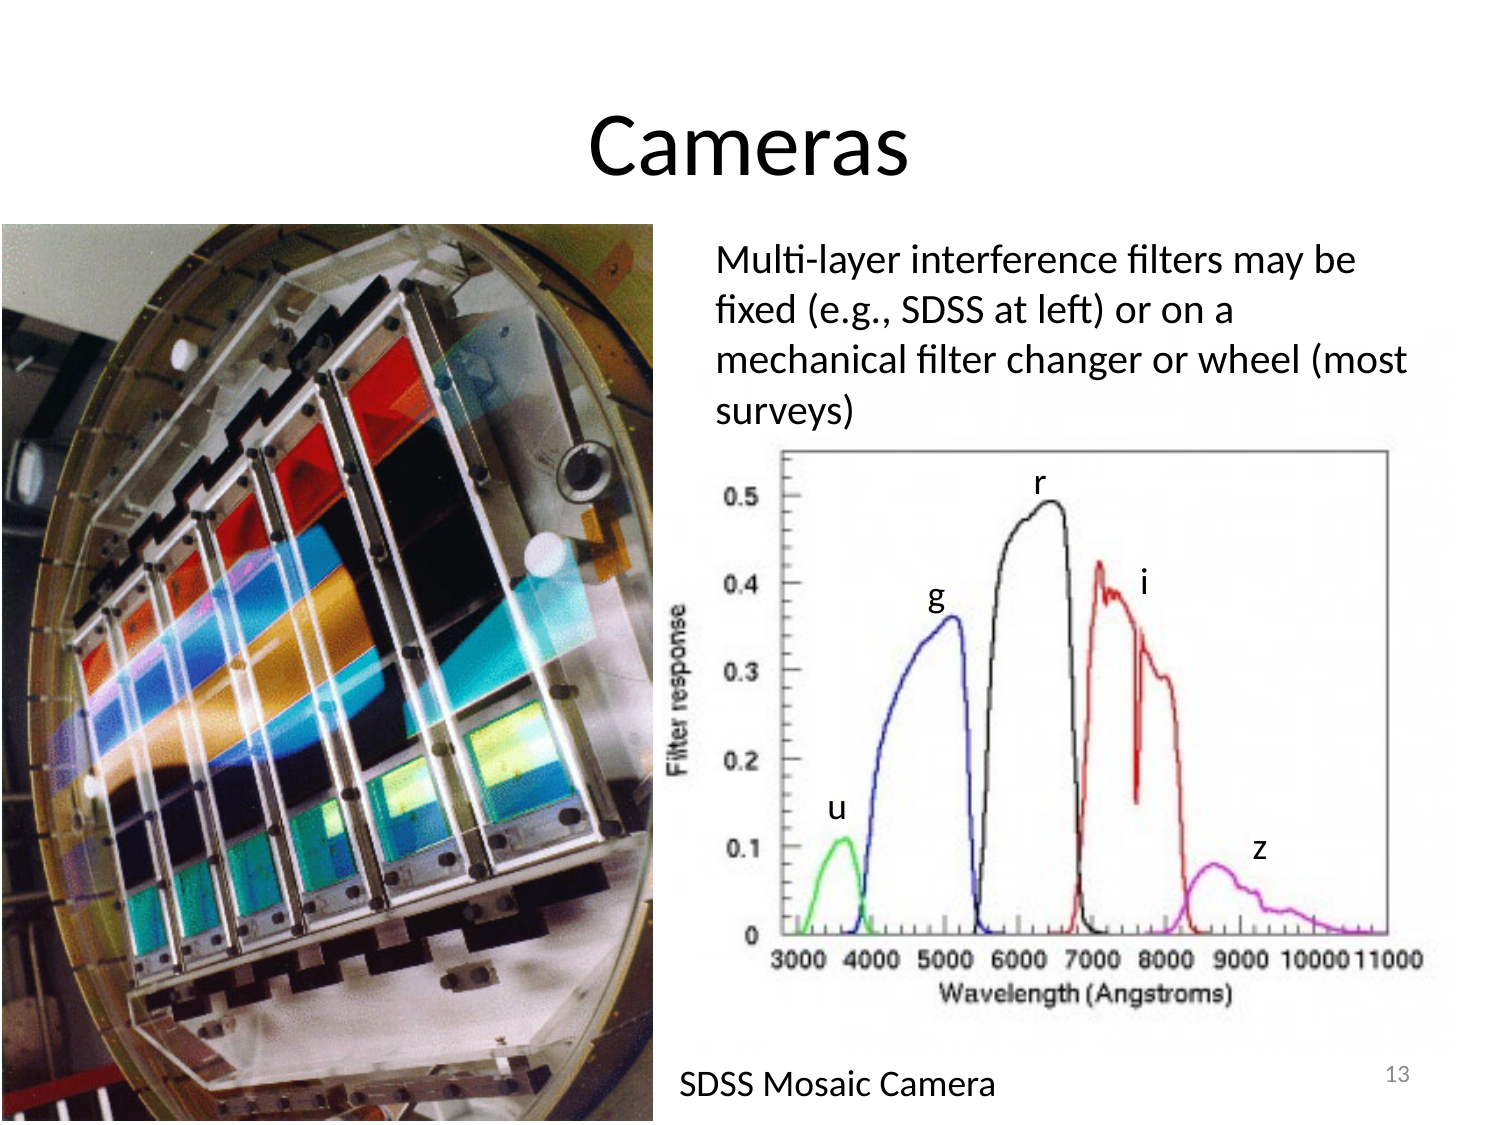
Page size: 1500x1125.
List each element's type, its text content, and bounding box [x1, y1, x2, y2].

picture [2, 224, 653, 1121]
picture [662, 330, 1451, 1051]
slide_number 13 [1074, 1058, 1425, 1103]
title Cameras [75, 45, 1425, 233]
text_box SDSS Mosaic Camera [664, 1057, 1012, 1112]
text_box Multi-layer interference filters may be fixed (e.g., SDSS at left) or on a mechanical filter changer or wheel (most surveys) [700, 224, 1425, 328]
